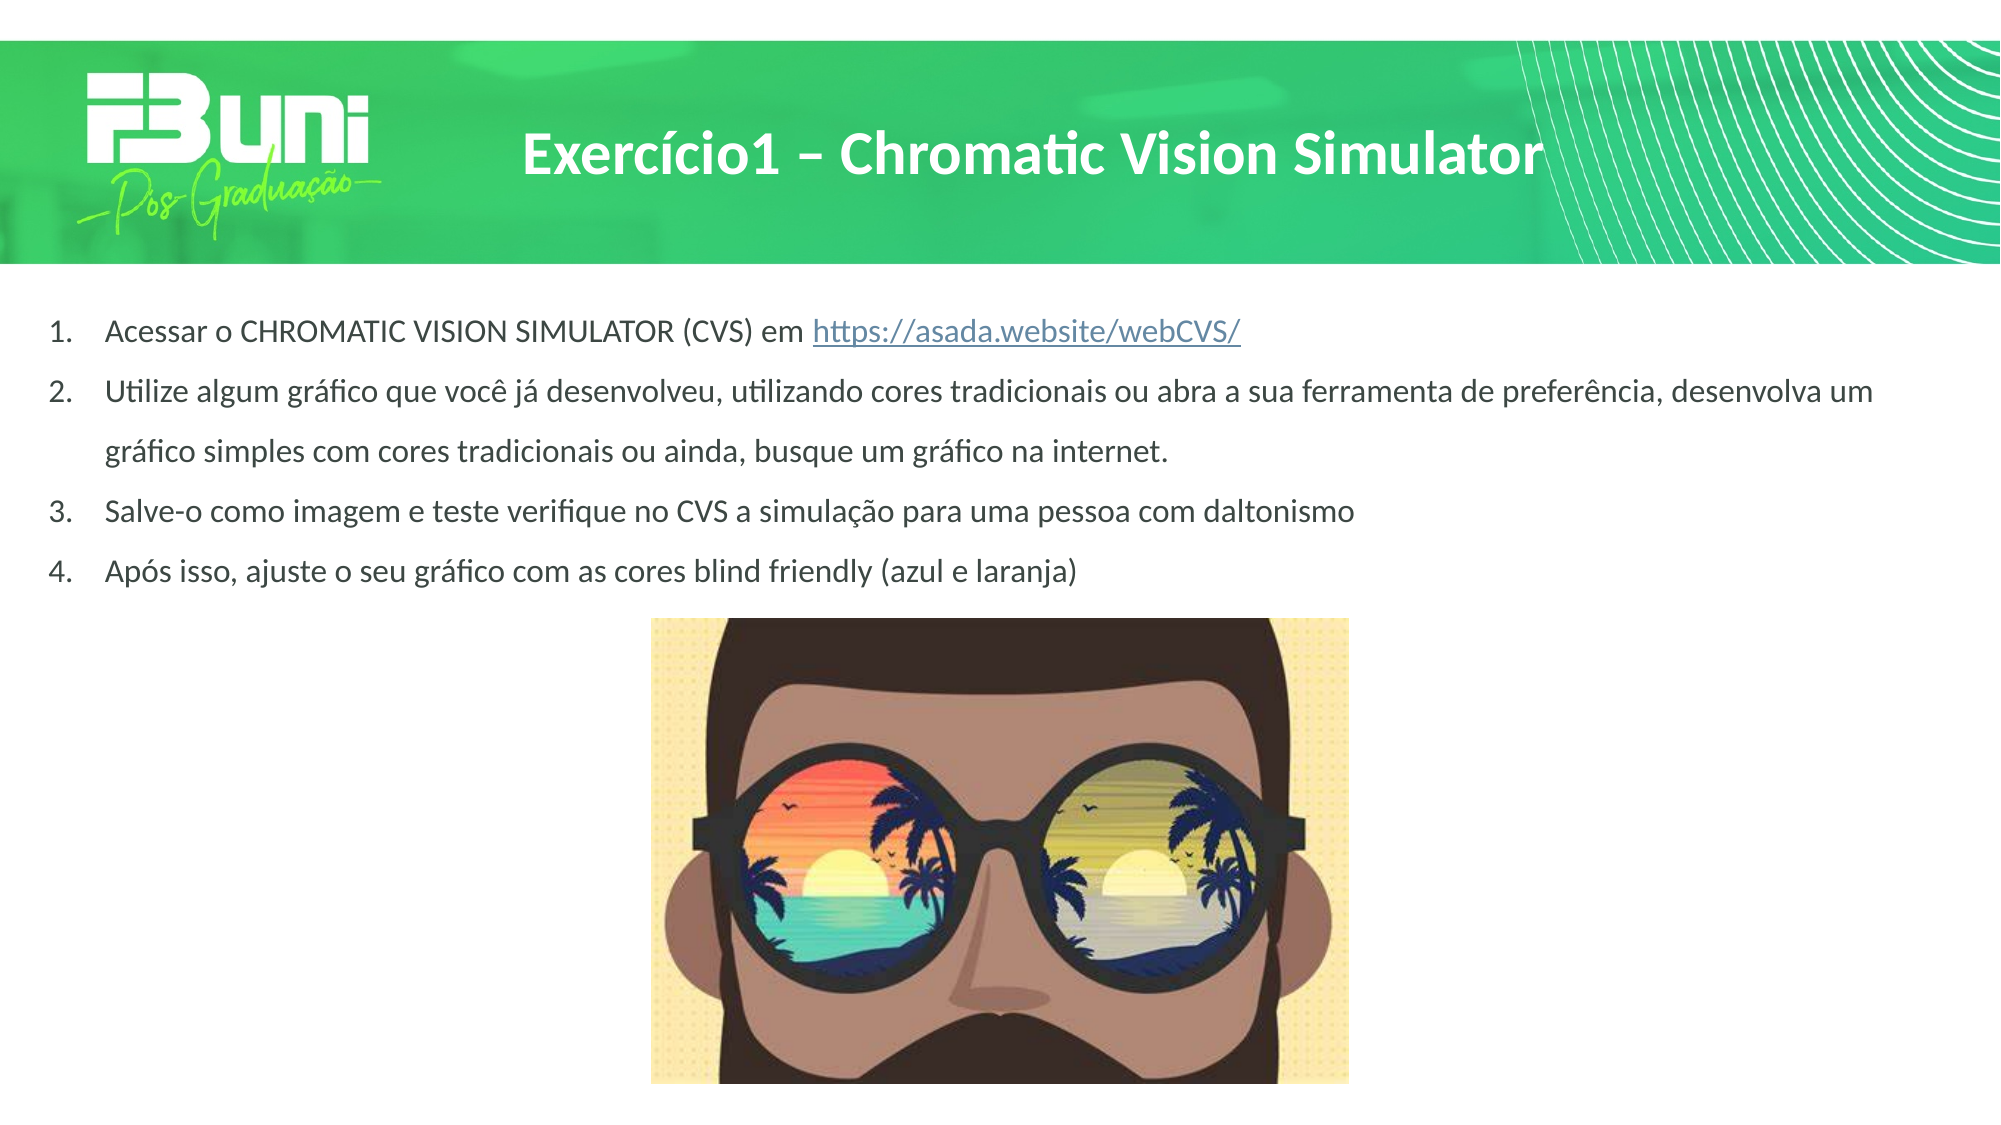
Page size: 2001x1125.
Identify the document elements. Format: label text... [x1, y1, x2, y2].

title Exercício1 – Chromatic Vision Simulator [507, 41, 2000, 266]
text_box Acessar o CHROMATIC VISION SIMULATOR (CVS) em https://asada.website/webCVS/ Utilize algum gráfico que você já desenvolveu, utilizando cores tradicionais ou abra a sua ferramenta de preferência, desenvolva um gráfico simples com cores tradicionais ou ainda, busque um gráfico na internet. Salve-o como imagem e teste verifique no CVS a simulação para uma pessoa com daltonismo Após isso, ajuste o seu gráfico com as cores blind friendly (azul e laranja) [33, 281, 1965, 656]
picture [0, 0, 2000, 1125]
